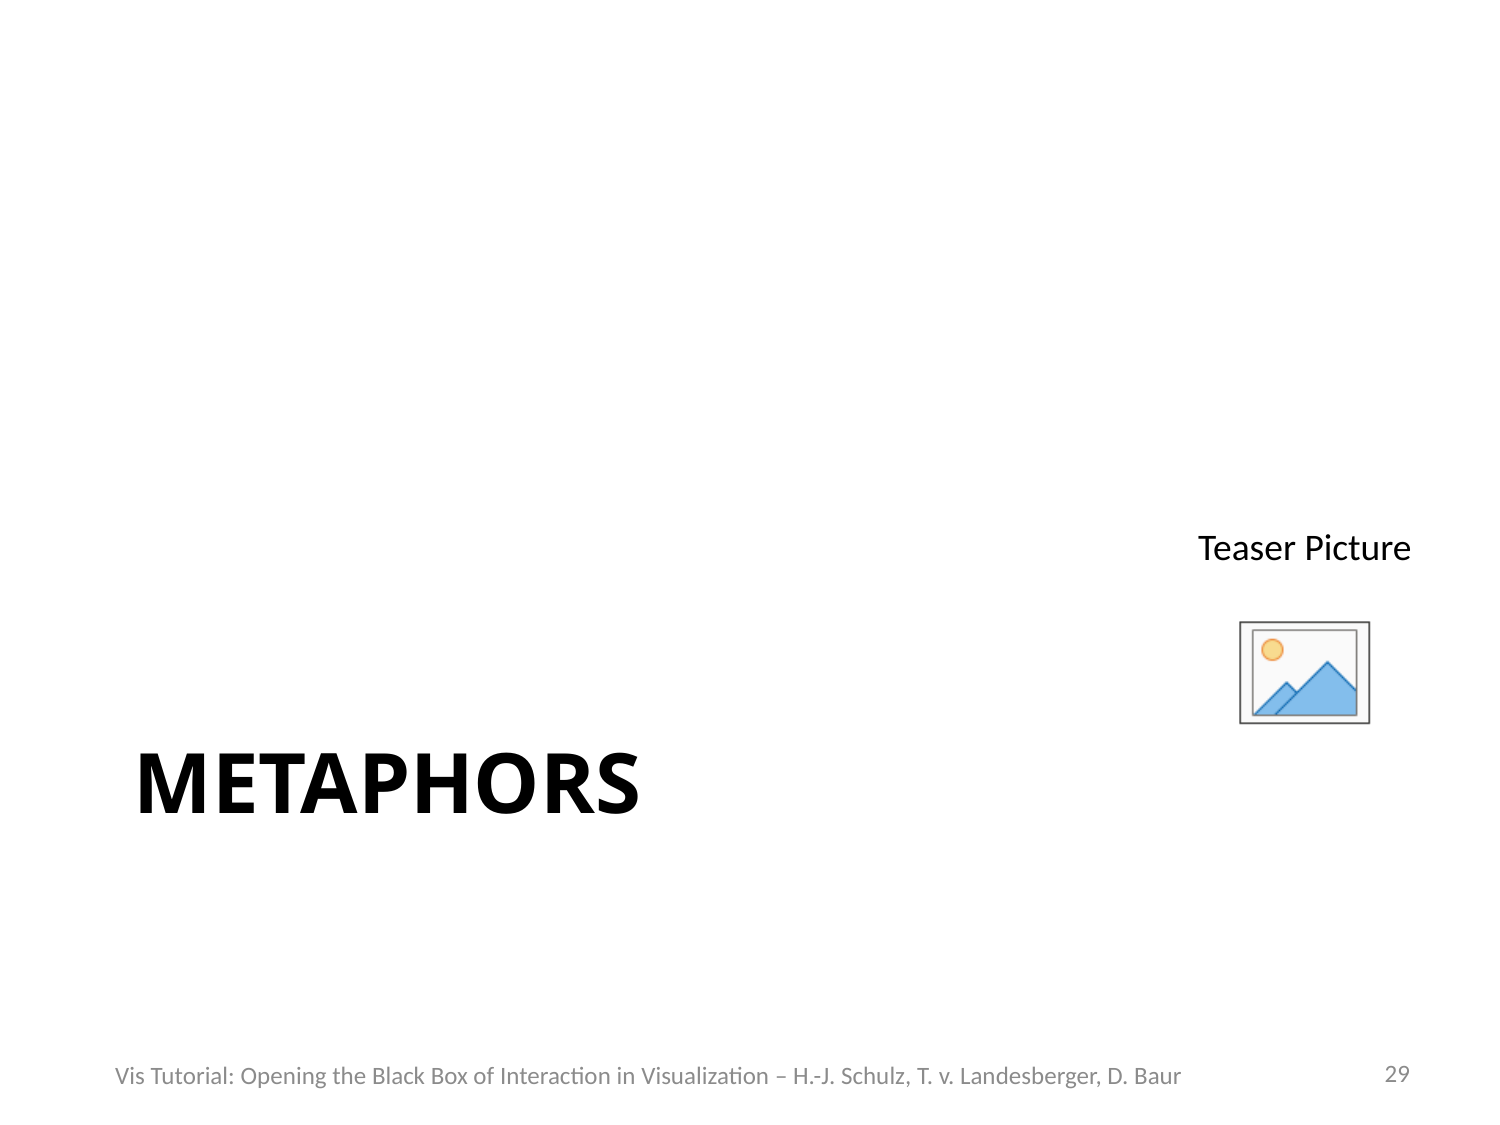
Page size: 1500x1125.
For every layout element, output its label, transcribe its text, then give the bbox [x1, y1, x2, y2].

picture [1174, 514, 1436, 831]
title Metaphors [118, 722, 1117, 947]
slide_number 29 [1074, 1042, 1425, 1103]
footer Vis Tutorial: Opening the Black Box of Interaction in Visualization – H.-J. Schulz, T. v. Landesberger, D. Baur [76, 1046, 1074, 1103]
